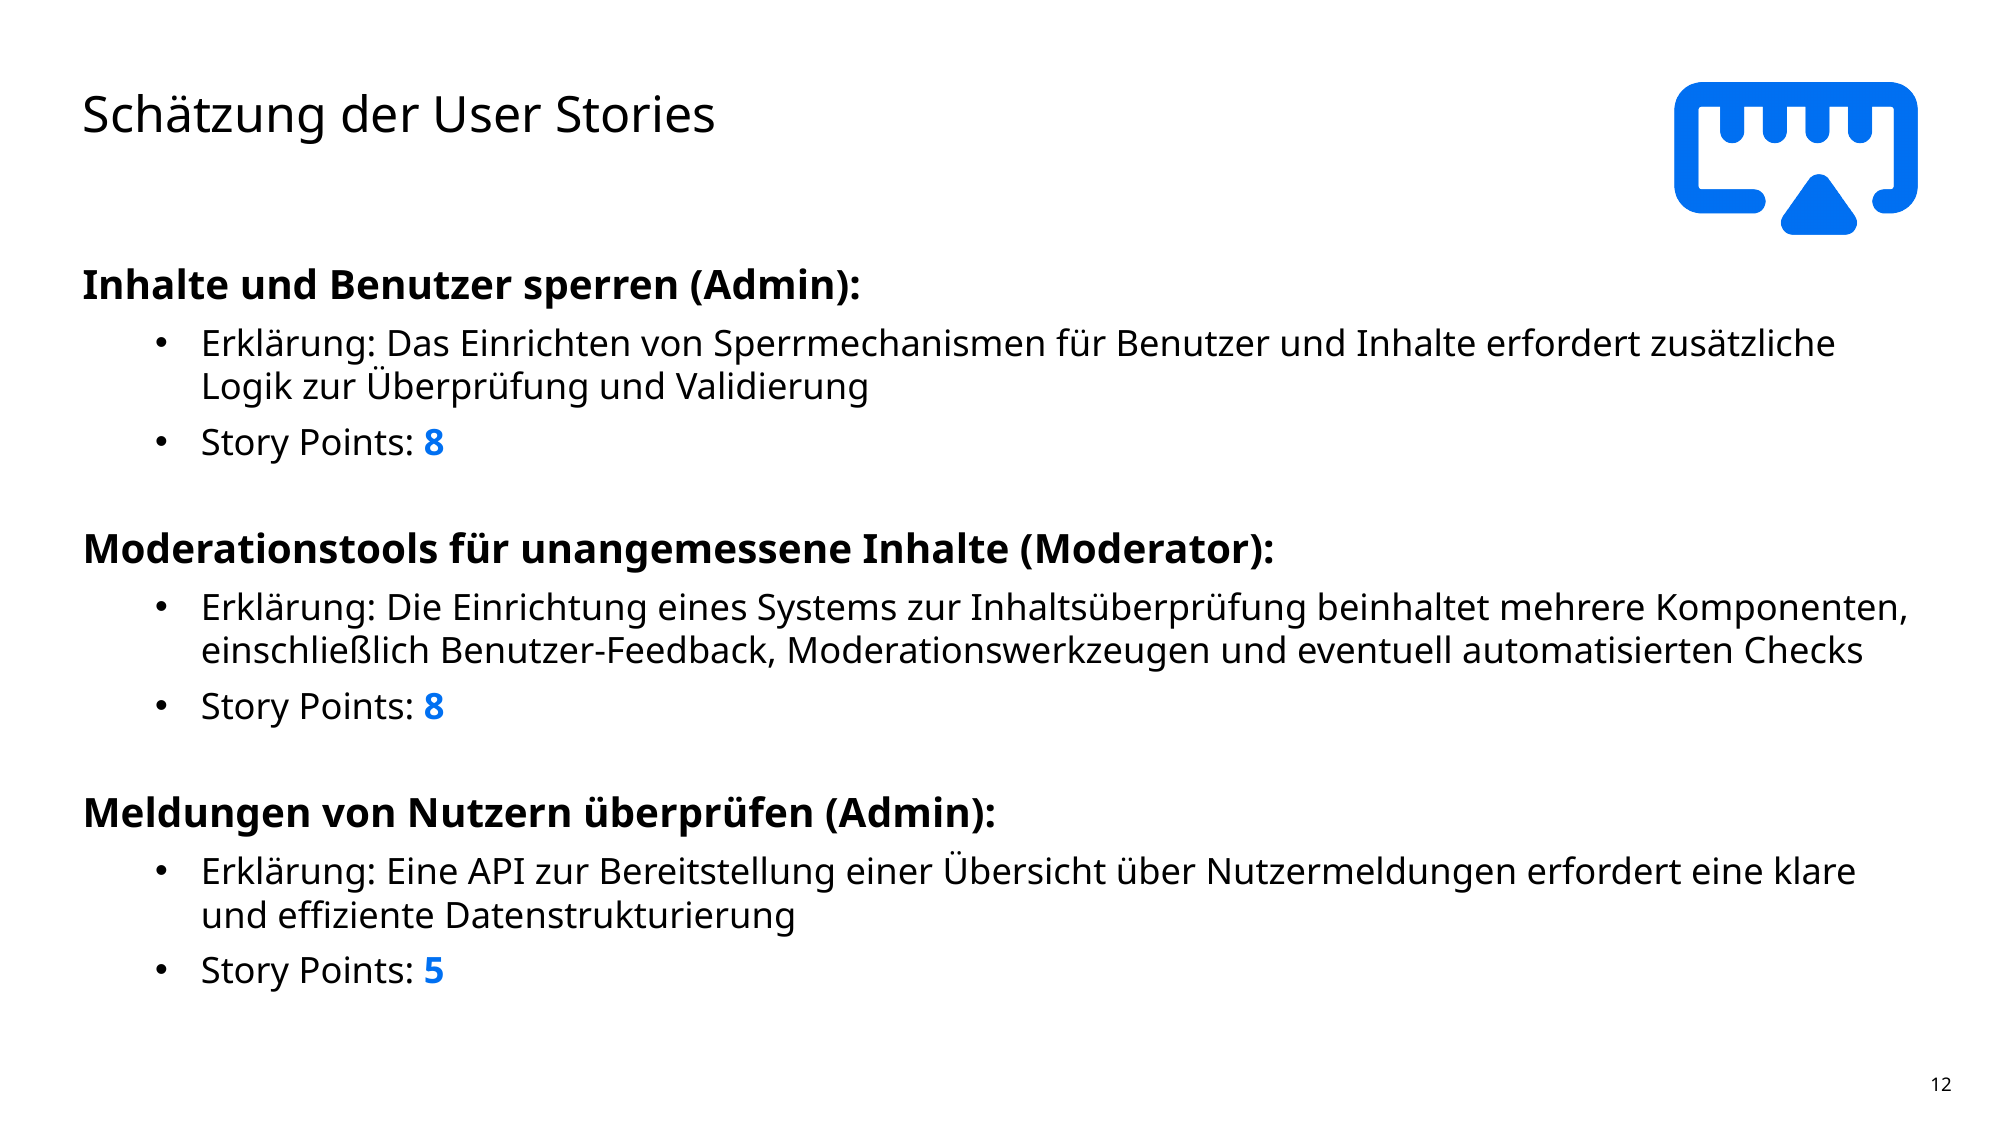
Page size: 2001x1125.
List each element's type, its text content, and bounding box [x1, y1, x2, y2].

title Schätzung der User Stories [82, 82, 1673, 144]
list Inhalte und Benutzer sperren (Admin): Erklärung: Das Einrichten von Sperrmechanismen für Benutzer und Inhalte erfordert zusätzliche Logik zur Überprüfung und Validierung Story Points: 8 Moderationstools für unangemessene Inhalte (Moderator): Erklärung: Die Einrichtung eines Systems zur Inhaltsüberprüfung beinhaltet mehrere Komponenten, einschließlich Benutzer-Feedback, Moderationswerkzeugen und eventuell automatisierten Checks Story Points: 8 Meldungen von Nutzern überprüfen (Admin): Erklärung: Eine API zur Bereitstellung einer Übersicht über Nutzermeldungen erfordert eine klare und effiziente Datenstrukturierung Story Points: 5 [82, 259, 1918, 1041]
picture [1674, 82, 1918, 235]
